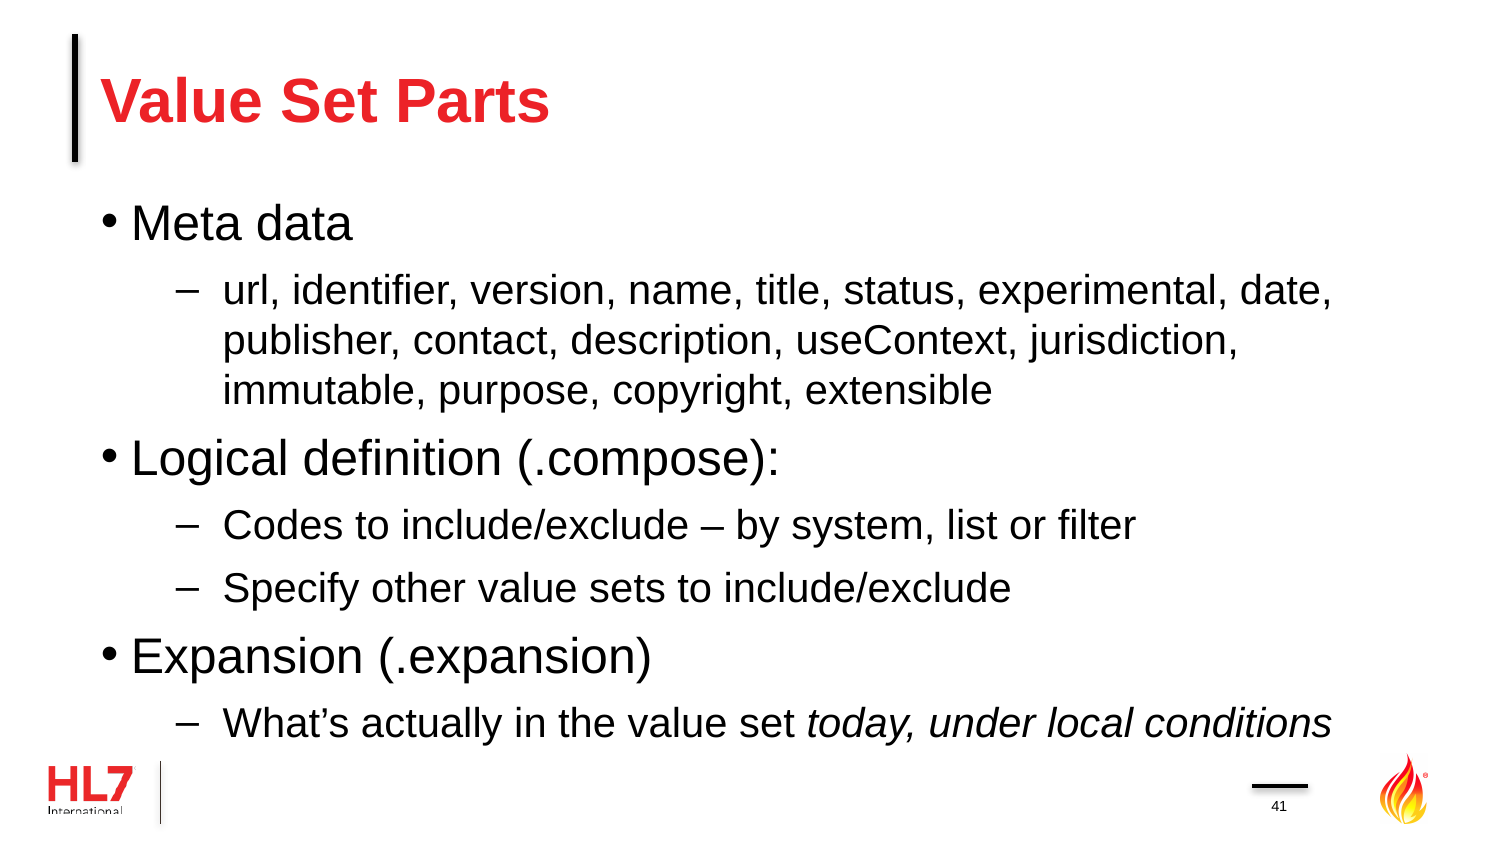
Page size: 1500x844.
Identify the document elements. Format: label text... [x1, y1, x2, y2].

title Value Set Parts [100, 33, 1451, 163]
picture [1380, 753, 1428, 824]
slide_number 41 [1257, 788, 1302, 815]
list Meta data url, identifier, version, name, title, status, experimental, date, publisher, contact, description, useContext, jurisdiction, immutable, purpose, copyright, extensible Logical definition (.compose): Codes to include/exclude – by system, list or filter Specify other value sets to include/exclude Expansion (.expansion) What’s actually in the value set today, under local conditions [100, 190, 1451, 671]
